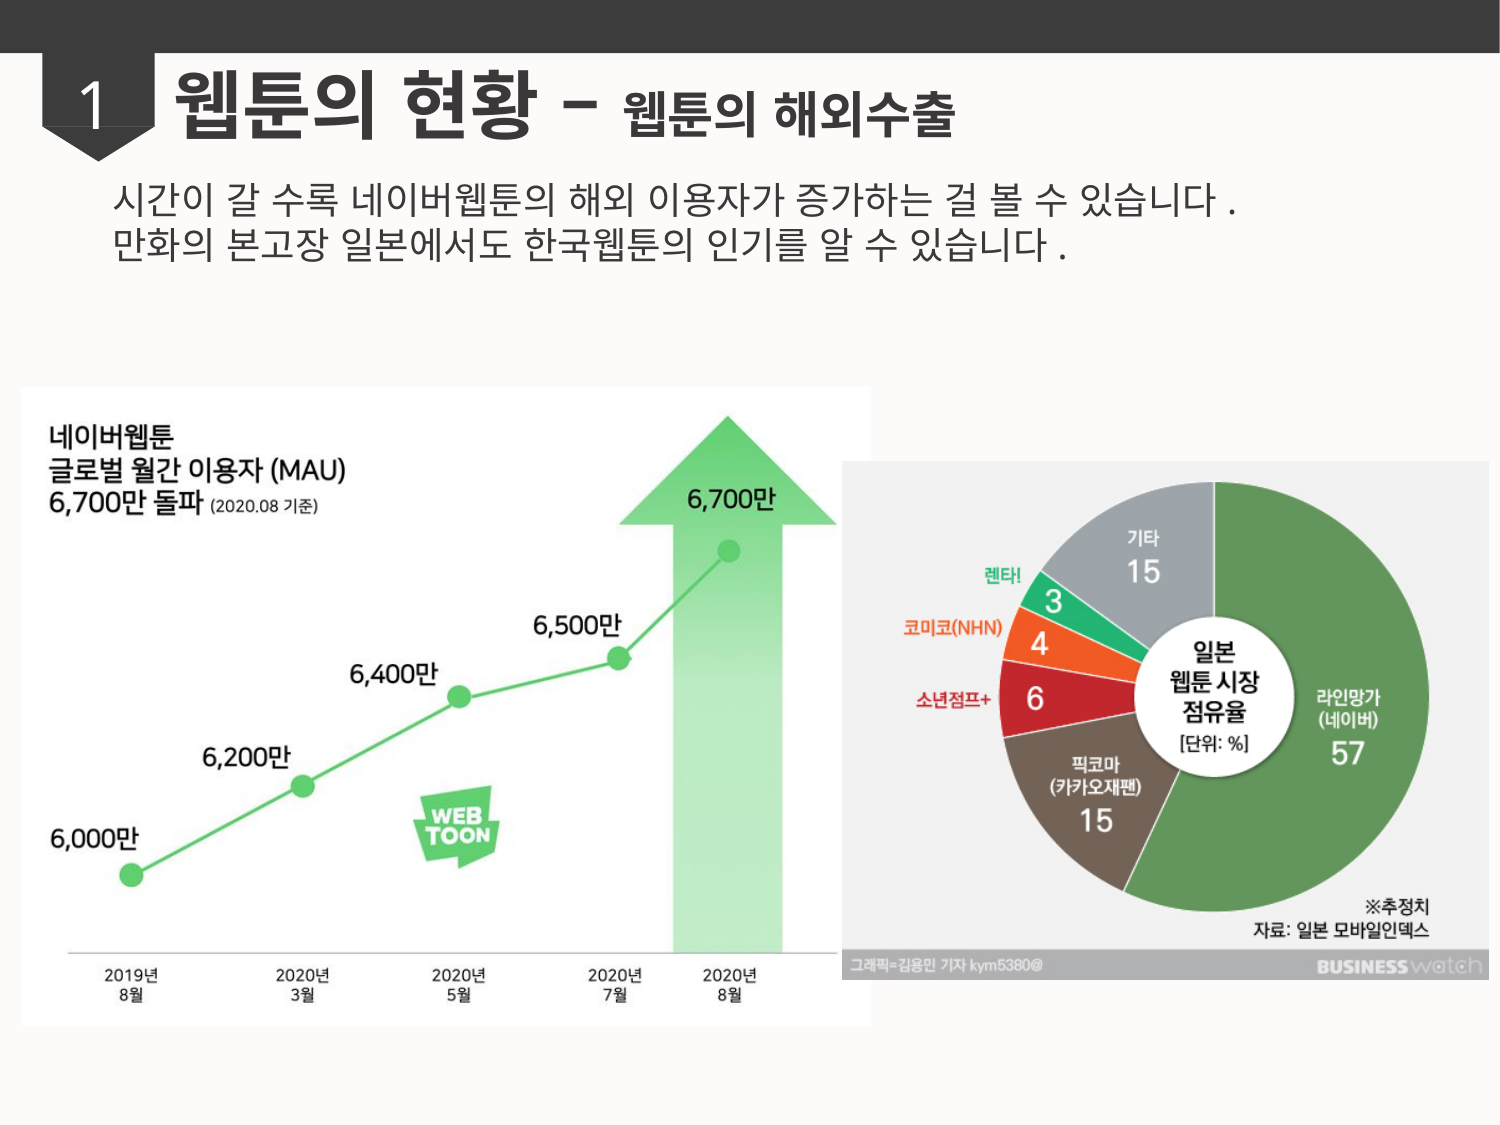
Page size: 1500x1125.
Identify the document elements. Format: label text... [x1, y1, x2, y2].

text_box 시간이 갈 수록 네이버웹툰의 해외 이용자가 증가하는 걸 볼 수 있습니다. 만화의 본고장 일본에서도 한국웹툰의 인기를 알 수 있습니다. [97, 169, 1386, 275]
text_box [0, 0, 1500, 54]
text_box 1 [155, 55, 159, 151]
text_box 웹툰의 현황 – 웹툰의 해외수출 [159, 50, 1404, 156]
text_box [42, 49, 155, 162]
picture [21, 387, 1489, 1026]
